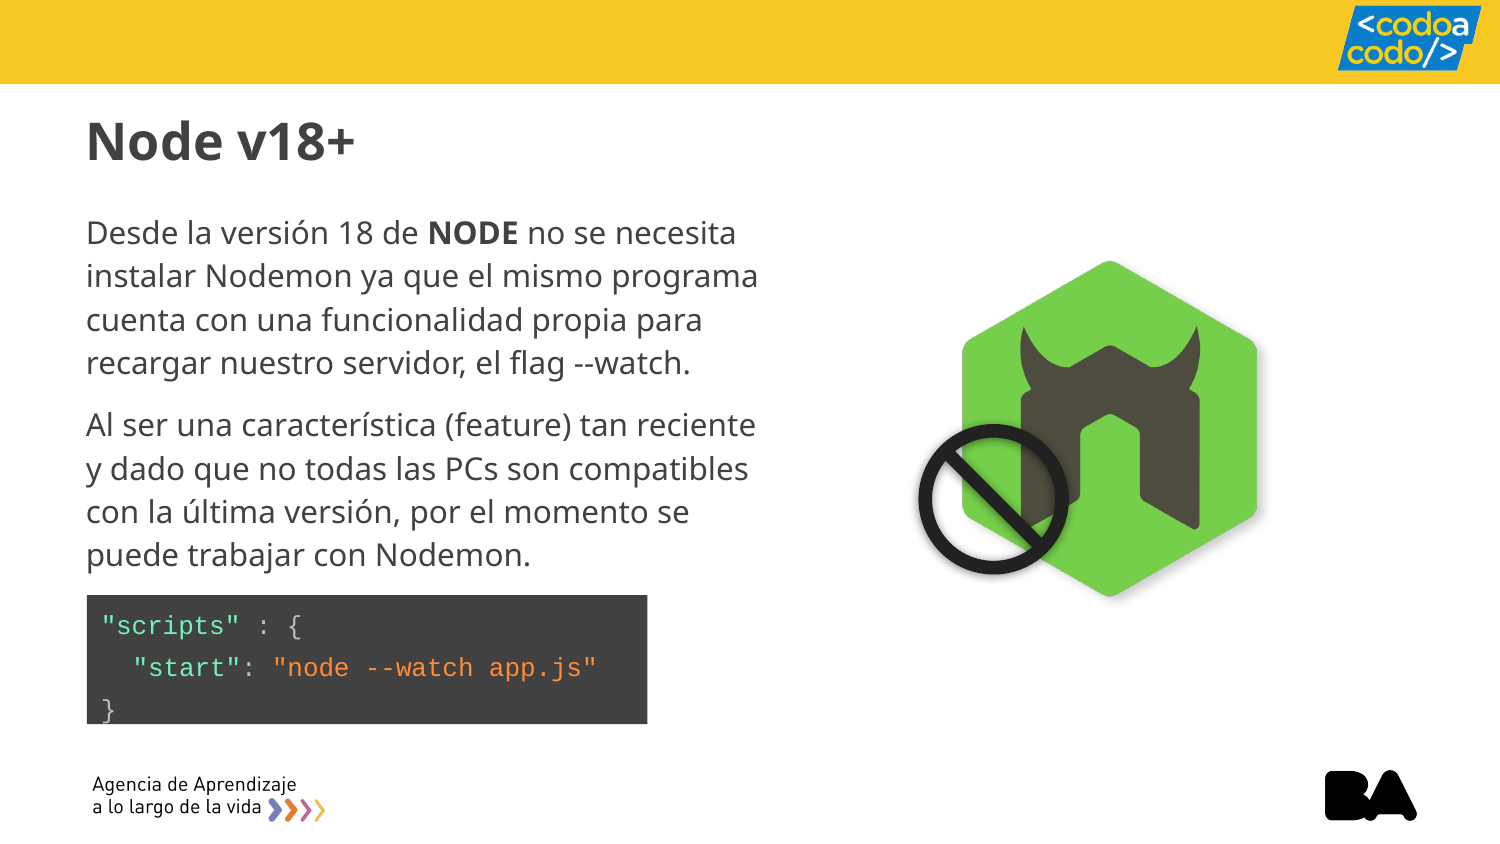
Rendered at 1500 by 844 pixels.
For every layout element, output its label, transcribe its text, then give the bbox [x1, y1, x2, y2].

title Node v18+ [70, 84, 1430, 192]
picture [1337, 5, 1482, 71]
picture [1325, 770, 1417, 821]
text_box "scripts" : { "start": "node --watch app.js" } [86, 595, 648, 725]
picture [918, 237, 1301, 621]
picture [70, 756, 344, 835]
list Desde la versión 18 de NODE no se necesita instalar Nodemon ya que el mismo programa cuenta con una funcionalidad propia para recargar nuestro servidor, el flag --watch. Al ser una característica (feature) tan reciente y dado que no todas las PCs son compatibles con la última versión, por el momento se puede trabajar con Nodemon. [70, 191, 802, 596]
